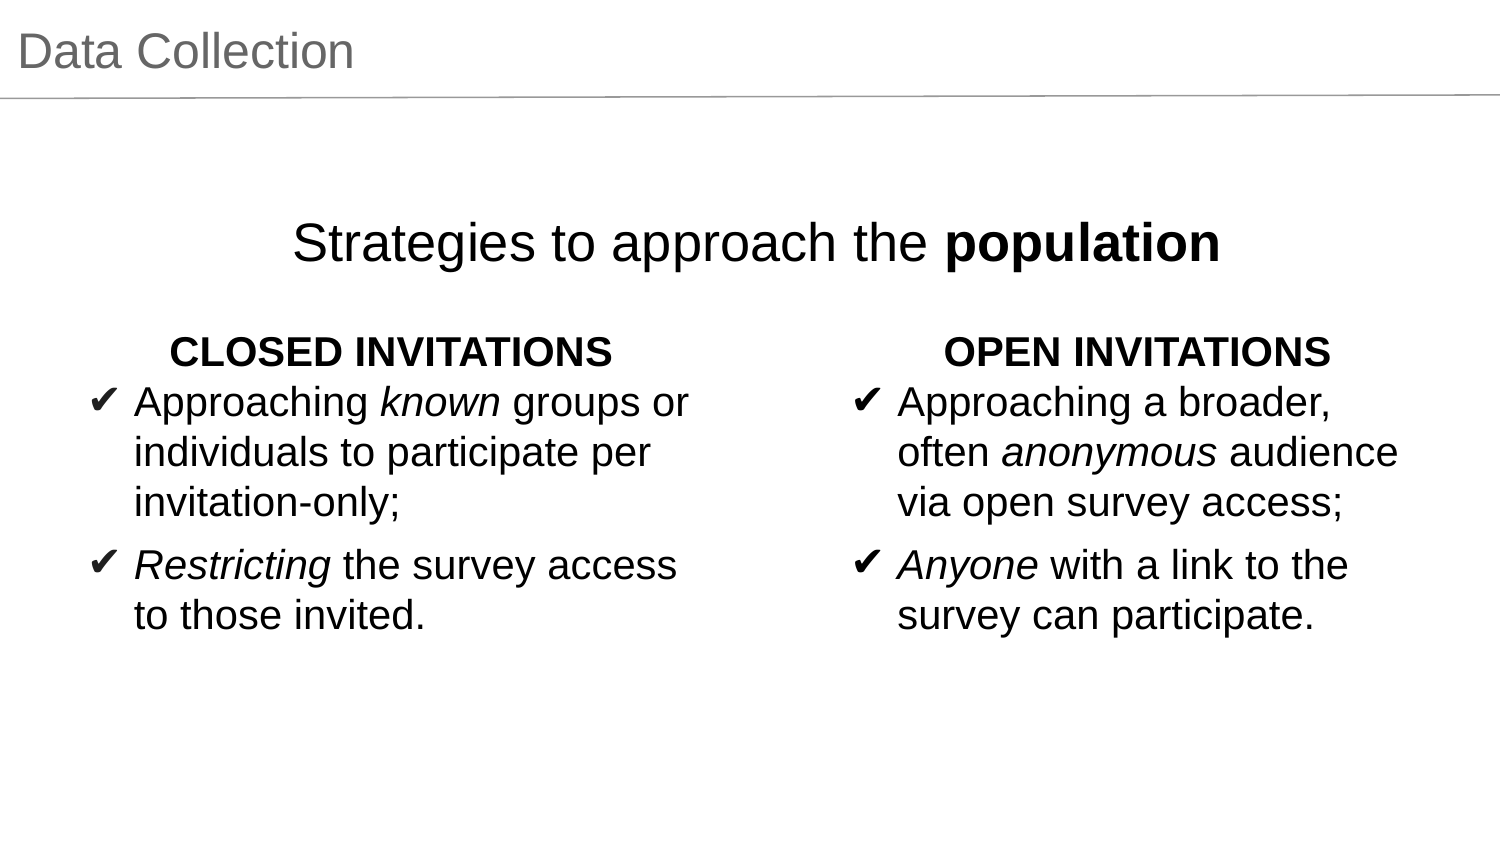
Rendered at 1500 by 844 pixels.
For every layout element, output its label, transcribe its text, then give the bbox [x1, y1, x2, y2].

text_box Data Collection [2, 3, 1483, 93]
text_box CLOSED INVITATIONS Approaching known groups or individuals to participate per invitation-only; Restricting the survey access to those invited. [72, 317, 710, 669]
text_box Strategies to approach the population [277, 192, 1293, 288]
text_box OPEN INVITATIONS Approaching a broader, often anonymous audience via open survey access; Anyone with a link to the survey can participate. [835, 317, 1440, 669]
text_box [0, 94, 1500, 99]
